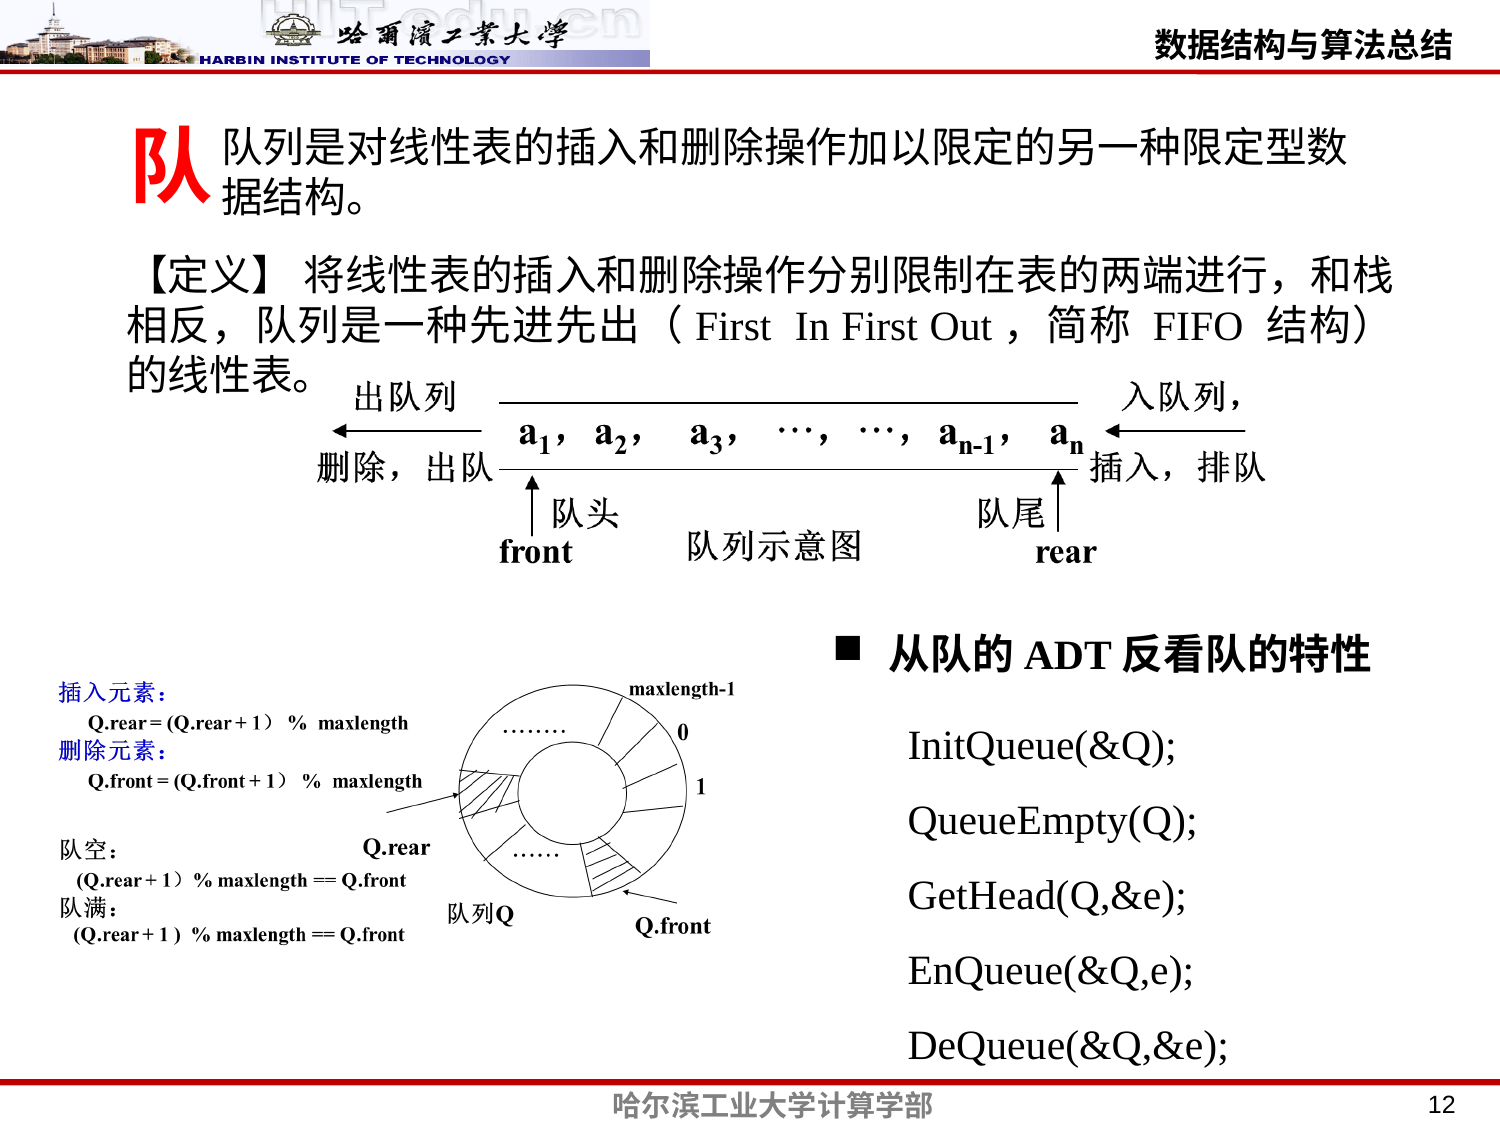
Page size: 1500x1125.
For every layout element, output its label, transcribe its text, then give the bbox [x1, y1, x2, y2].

picture [0, 0, 650, 67]
text_box 【定义】 将线性表的插入和删除操作分别限制在表的两端进行，和栈相反，队列是一种先进先出（First In First Out，简称 FIFO 结构）的线性表。 [111, 241, 1409, 407]
text_box 从队的ADT反看队的特性 [817, 620, 1388, 686]
text_box 队 [114, 106, 228, 221]
picture [294, 361, 1289, 592]
text_box 队列是对线性表的插入和删除操作加以限定的另一种限定型数据结构。 [206, 113, 1376, 229]
text_box InitQueue(&Q); QueueEmpty(Q); GetHead(Q,&e); EnQueue(&Q,e); DeQueue(&Q,&e); [892, 686, 1245, 1076]
picture [43, 668, 748, 959]
